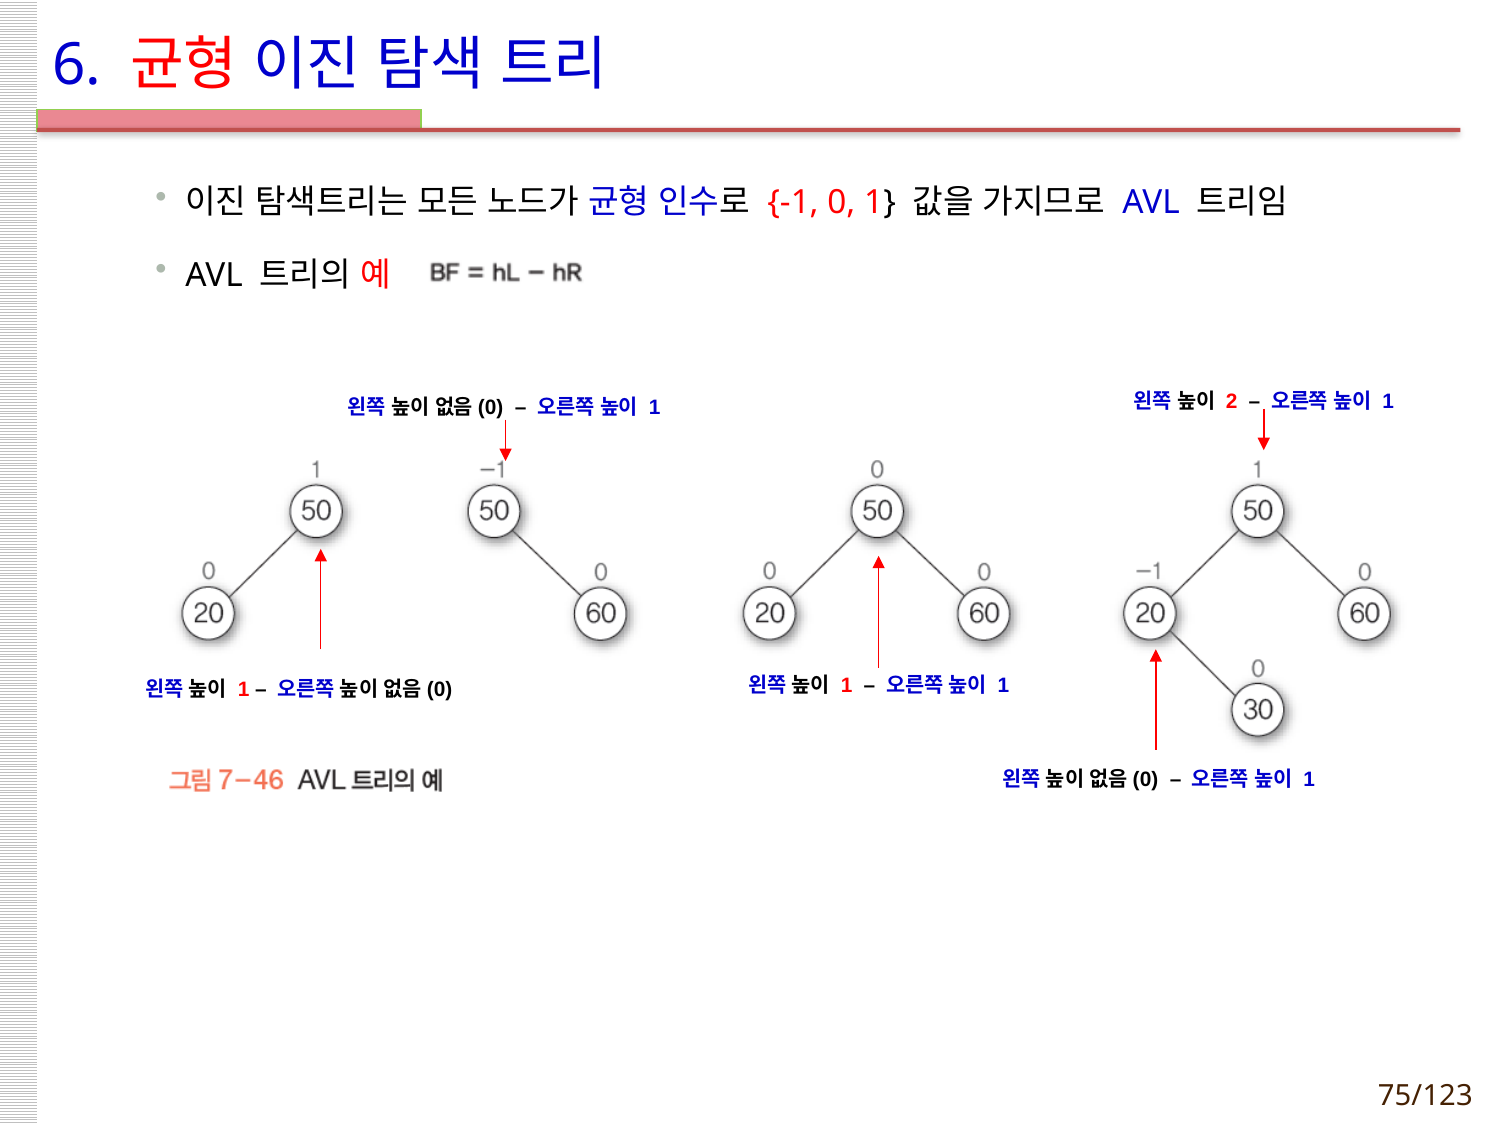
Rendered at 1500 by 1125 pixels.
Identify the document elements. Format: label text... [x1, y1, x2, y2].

picture [418, 251, 599, 295]
title 6. 균형 이진 탐색 트리 [37, 13, 1447, 109]
list 이진 탐색트리는 모든 노드가 균형 인수로 {-1, 0, 1} 값을 가지므로 AVL 트리임 AVL 트리의 예 [37, 152, 1463, 1091]
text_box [123, 379, 1448, 799]
